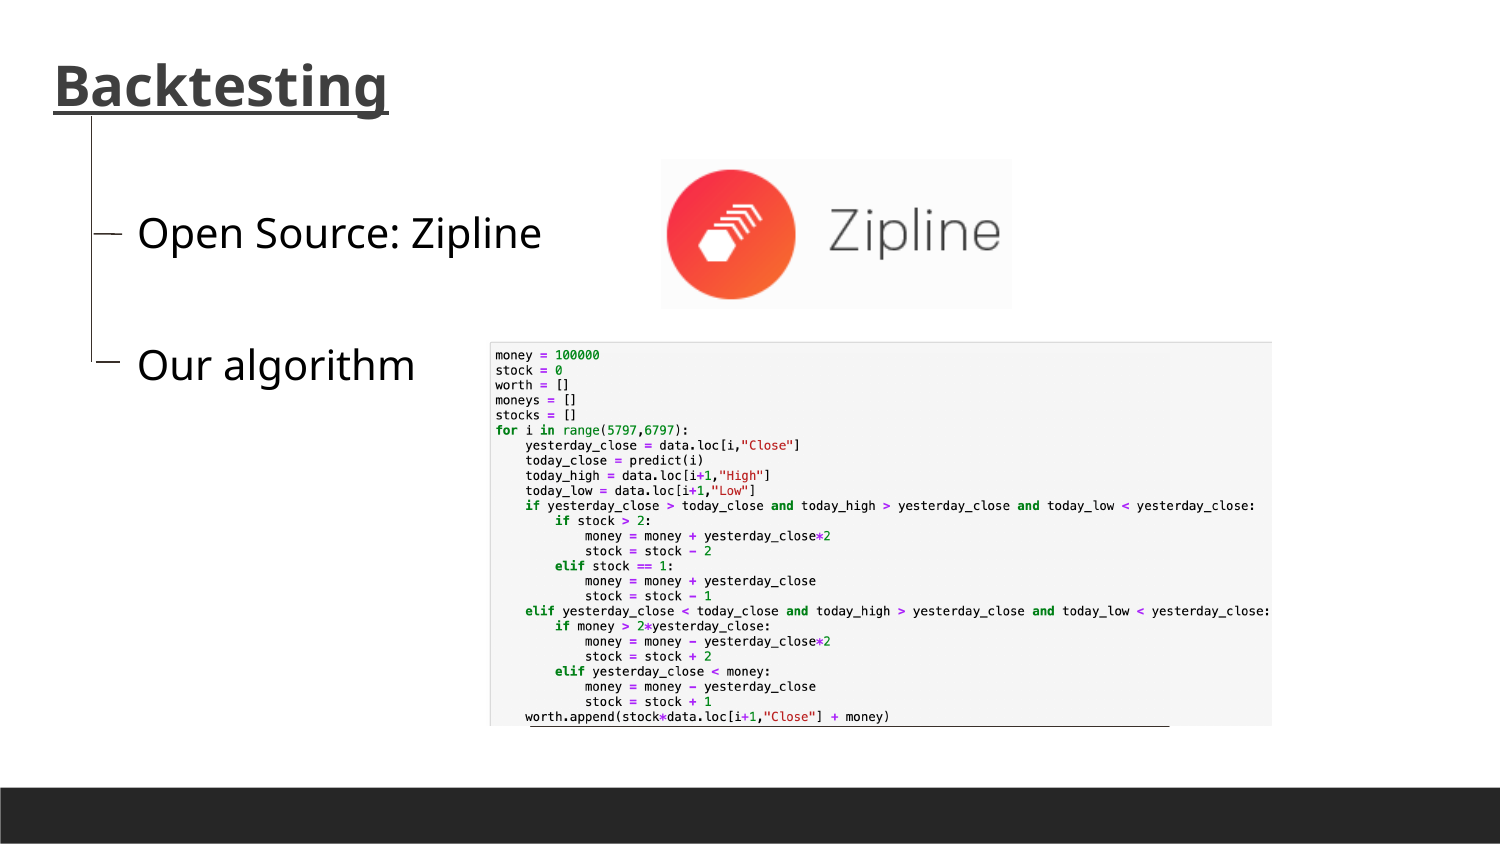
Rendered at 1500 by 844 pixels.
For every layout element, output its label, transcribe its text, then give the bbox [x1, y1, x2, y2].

picture [486, 340, 1272, 726]
picture [661, 159, 1012, 309]
text_box Open Source: Zipline [122, 191, 643, 277]
text_box Backtesting [41, 52, 440, 160]
text_box Our algorithm [121, 324, 501, 400]
